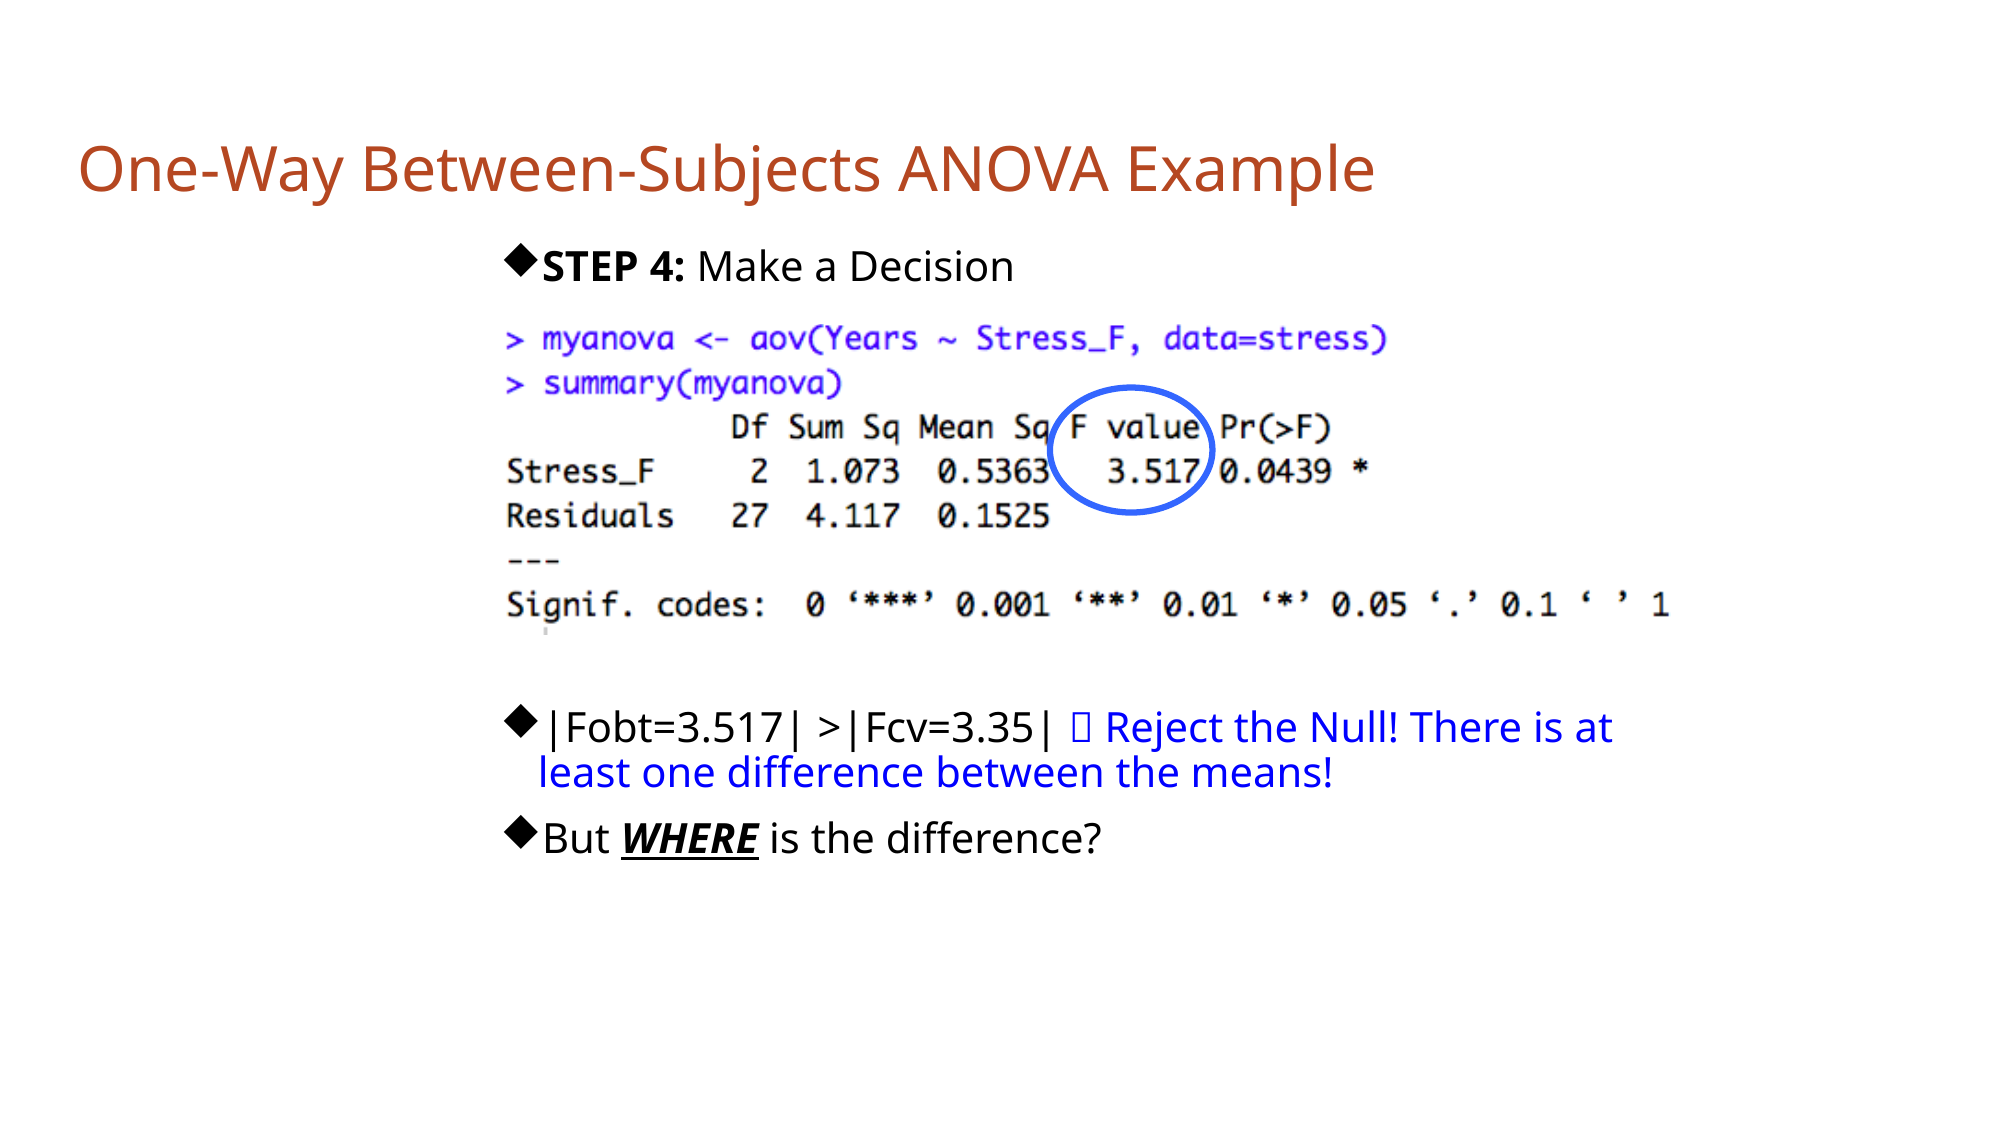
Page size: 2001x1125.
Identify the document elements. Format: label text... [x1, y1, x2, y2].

list STEP 4: Make a Decision |Fobt=3.517| >|Fcv=3.35|  Reject the Null! There is at least one difference between the means! But WHERE is the difference? [485, 237, 1663, 1025]
picture [499, 324, 1751, 635]
title One-Way Between-Subjects ANOVA Example [62, 62, 1938, 280]
